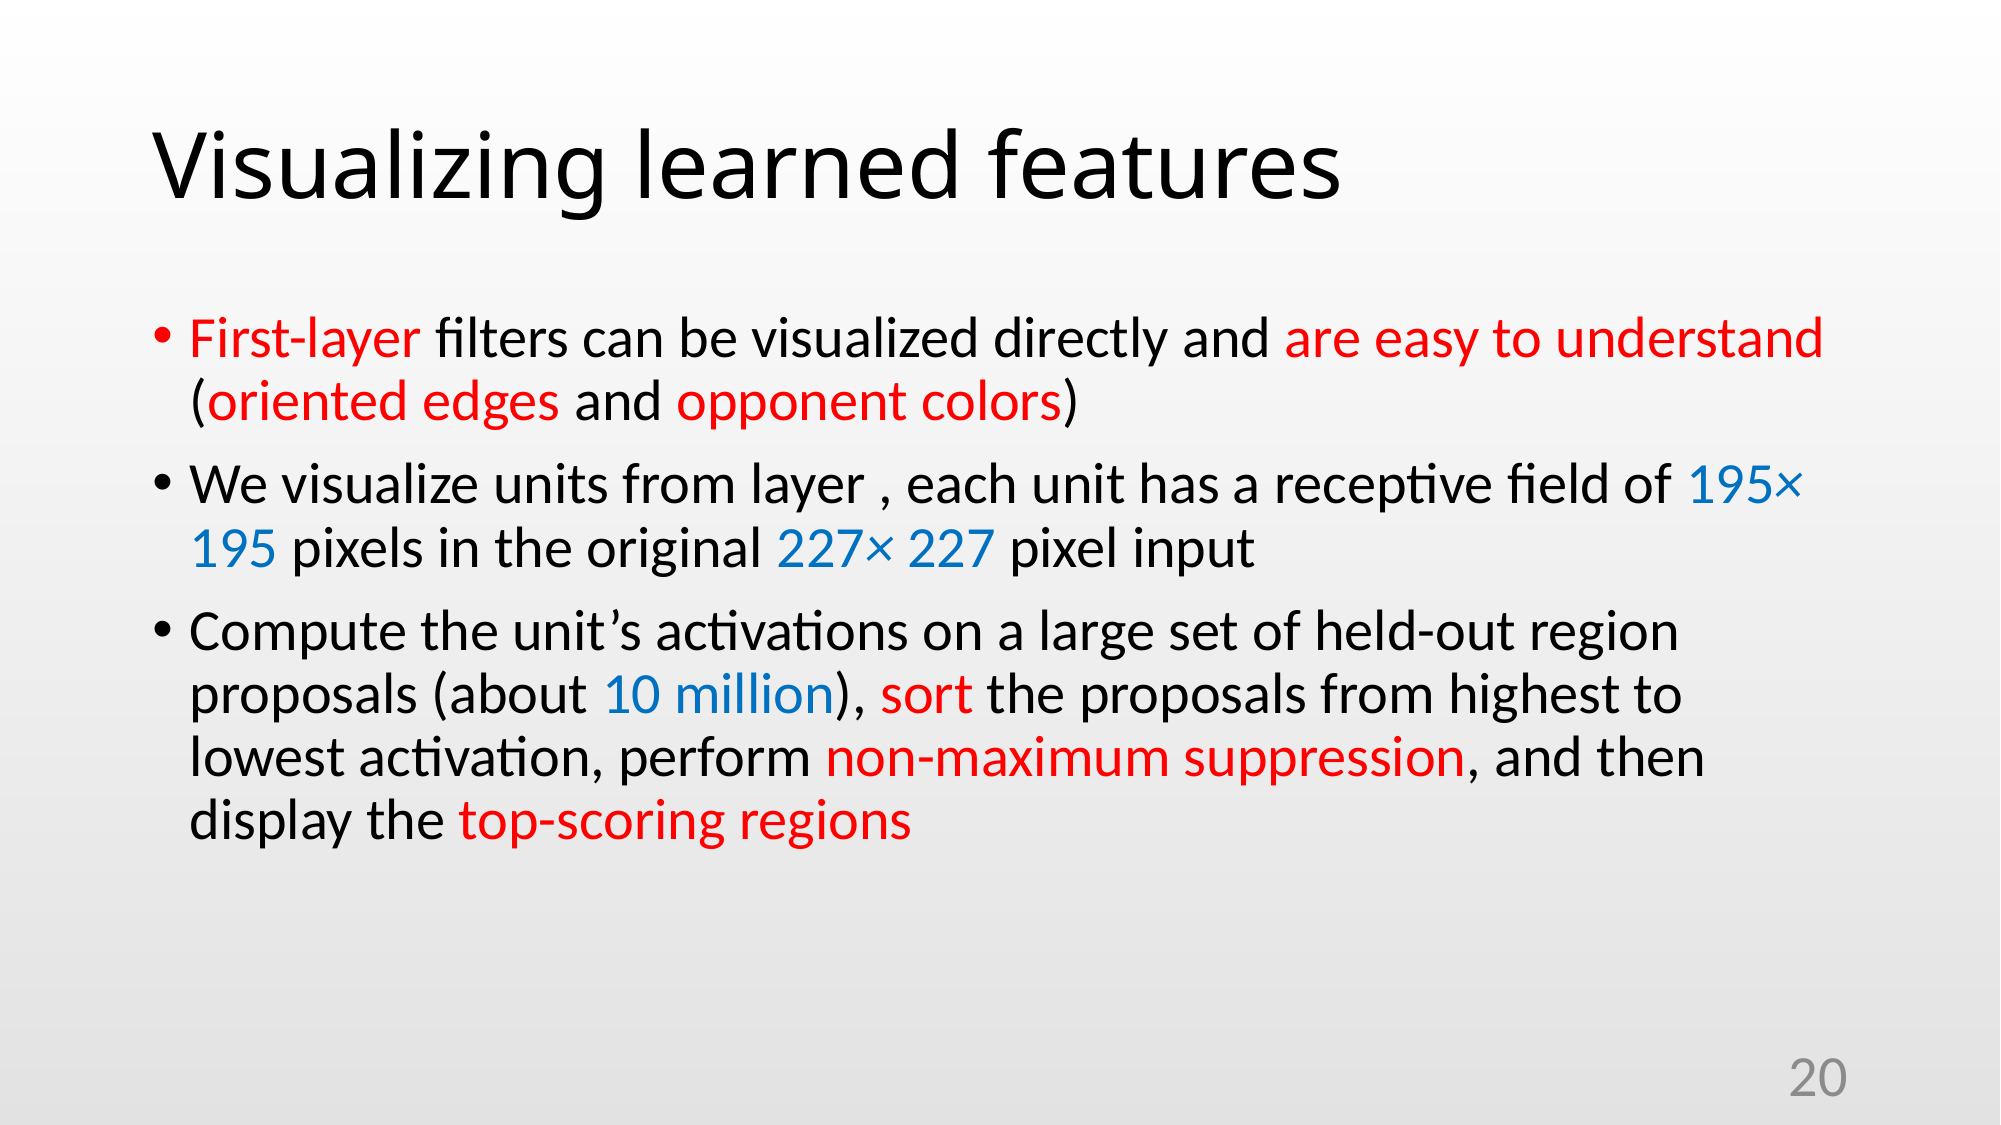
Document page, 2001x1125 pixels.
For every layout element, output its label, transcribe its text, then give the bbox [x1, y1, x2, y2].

slide_number 20 [1412, 1042, 1863, 1103]
title Visualizing learned features [137, 59, 1863, 278]
